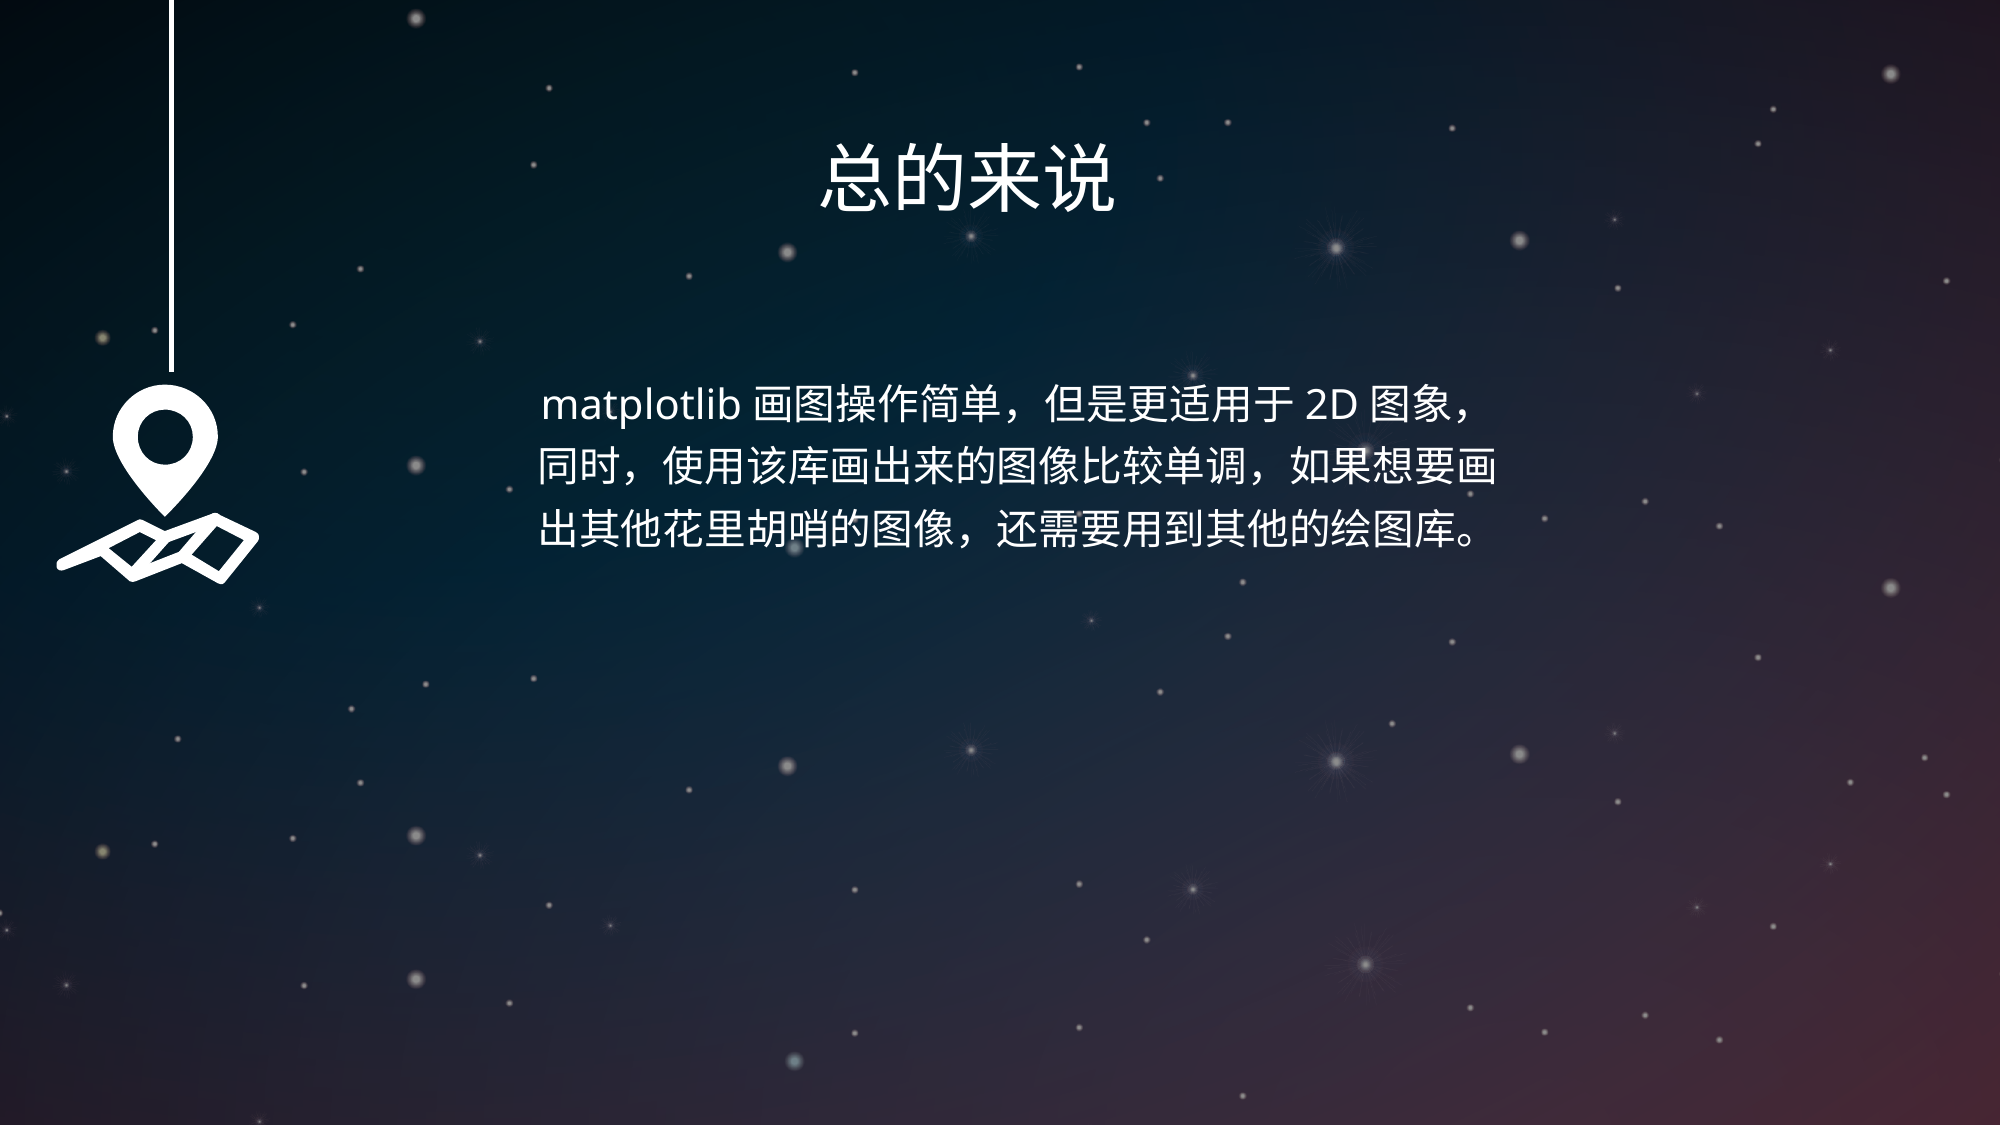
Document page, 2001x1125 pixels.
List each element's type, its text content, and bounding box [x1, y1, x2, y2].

picture [0, 0, 2000, 1125]
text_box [55, 384, 259, 585]
text_box matplotlib画图操作简单，但是更适用于2D图象，同时，使用该库画出来的图像比较单调，如果想要画出其他花里胡哨的图像，还需要用到其他的绘图库。 [521, 357, 1514, 561]
text_box 总的来说 [650, 124, 1285, 230]
